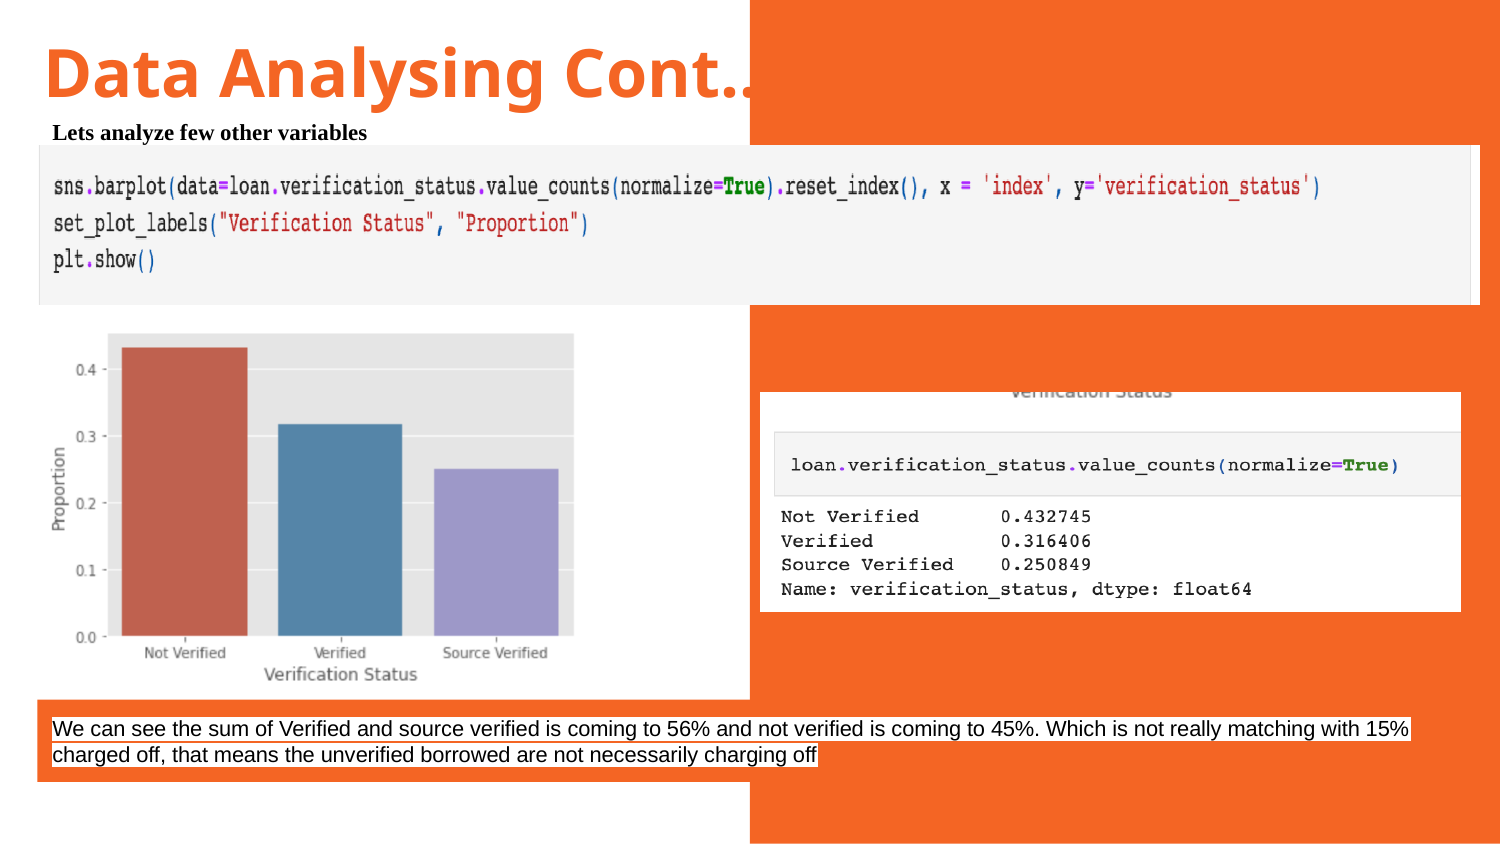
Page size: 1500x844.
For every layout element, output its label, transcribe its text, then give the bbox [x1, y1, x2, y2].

picture [27, 326, 593, 700]
text_box Lets analyze few other variables [37, 98, 718, 143]
text_box We can see the sum of Verified and source verified is coming to 56% and not verified is coming to 45%. Which is not really matching with 15% charged off, that means the unverified borrowed are not necessarily charging off [37, 699, 1461, 782]
picture [36, 145, 1480, 305]
text_box [91, 782, 584, 788]
picture [760, 391, 1461, 612]
title Data Analysing Cont… [28, 15, 1443, 130]
